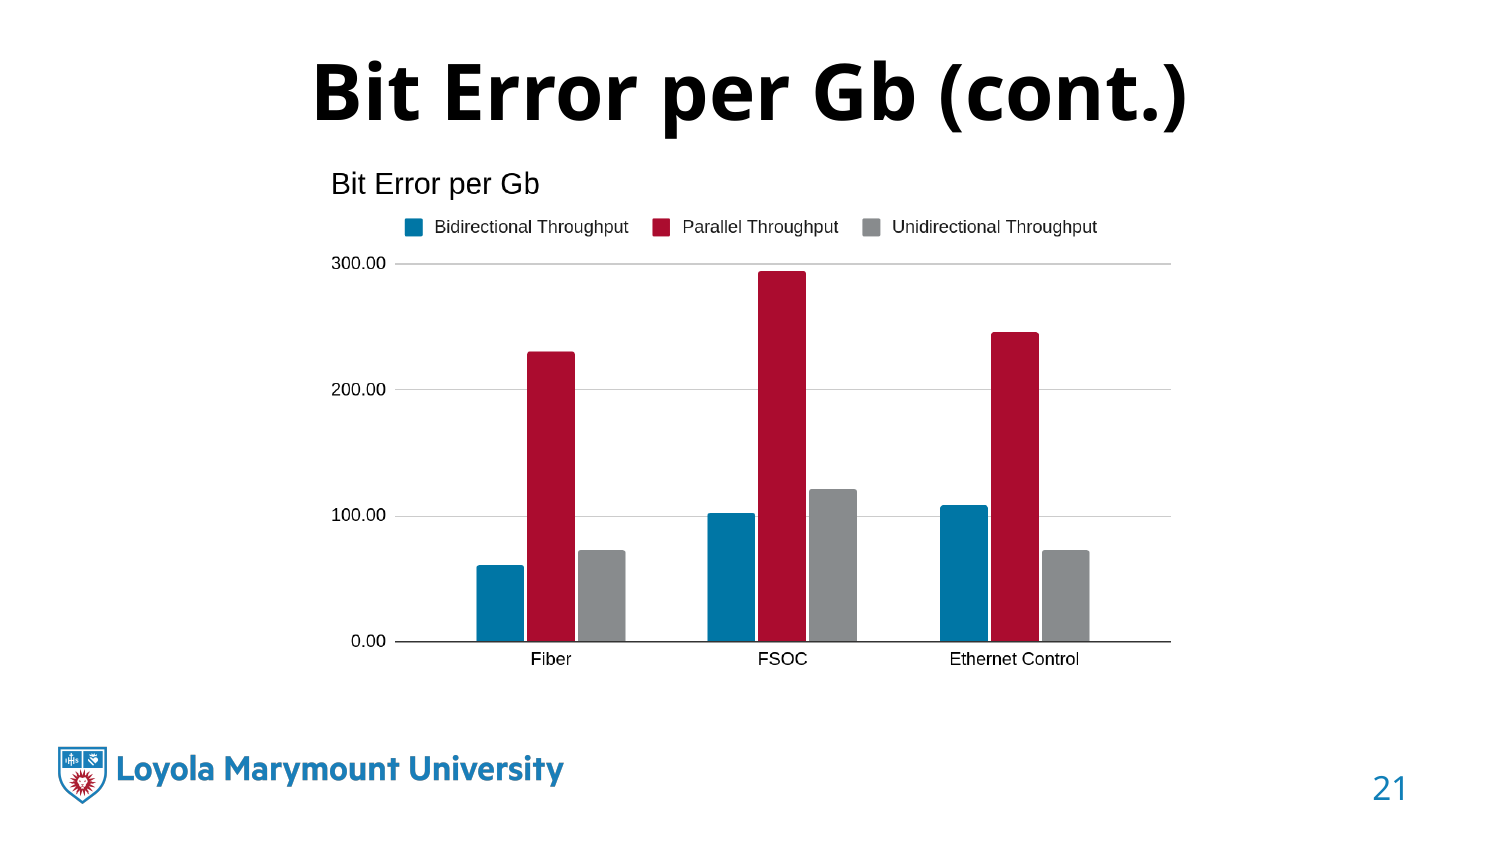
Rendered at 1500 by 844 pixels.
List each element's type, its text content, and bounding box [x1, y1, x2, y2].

slide_number 21 [1342, 760, 1425, 827]
title Bit Error per Gb (cont.) [75, 33, 1425, 144]
picture [303, 142, 1199, 696]
